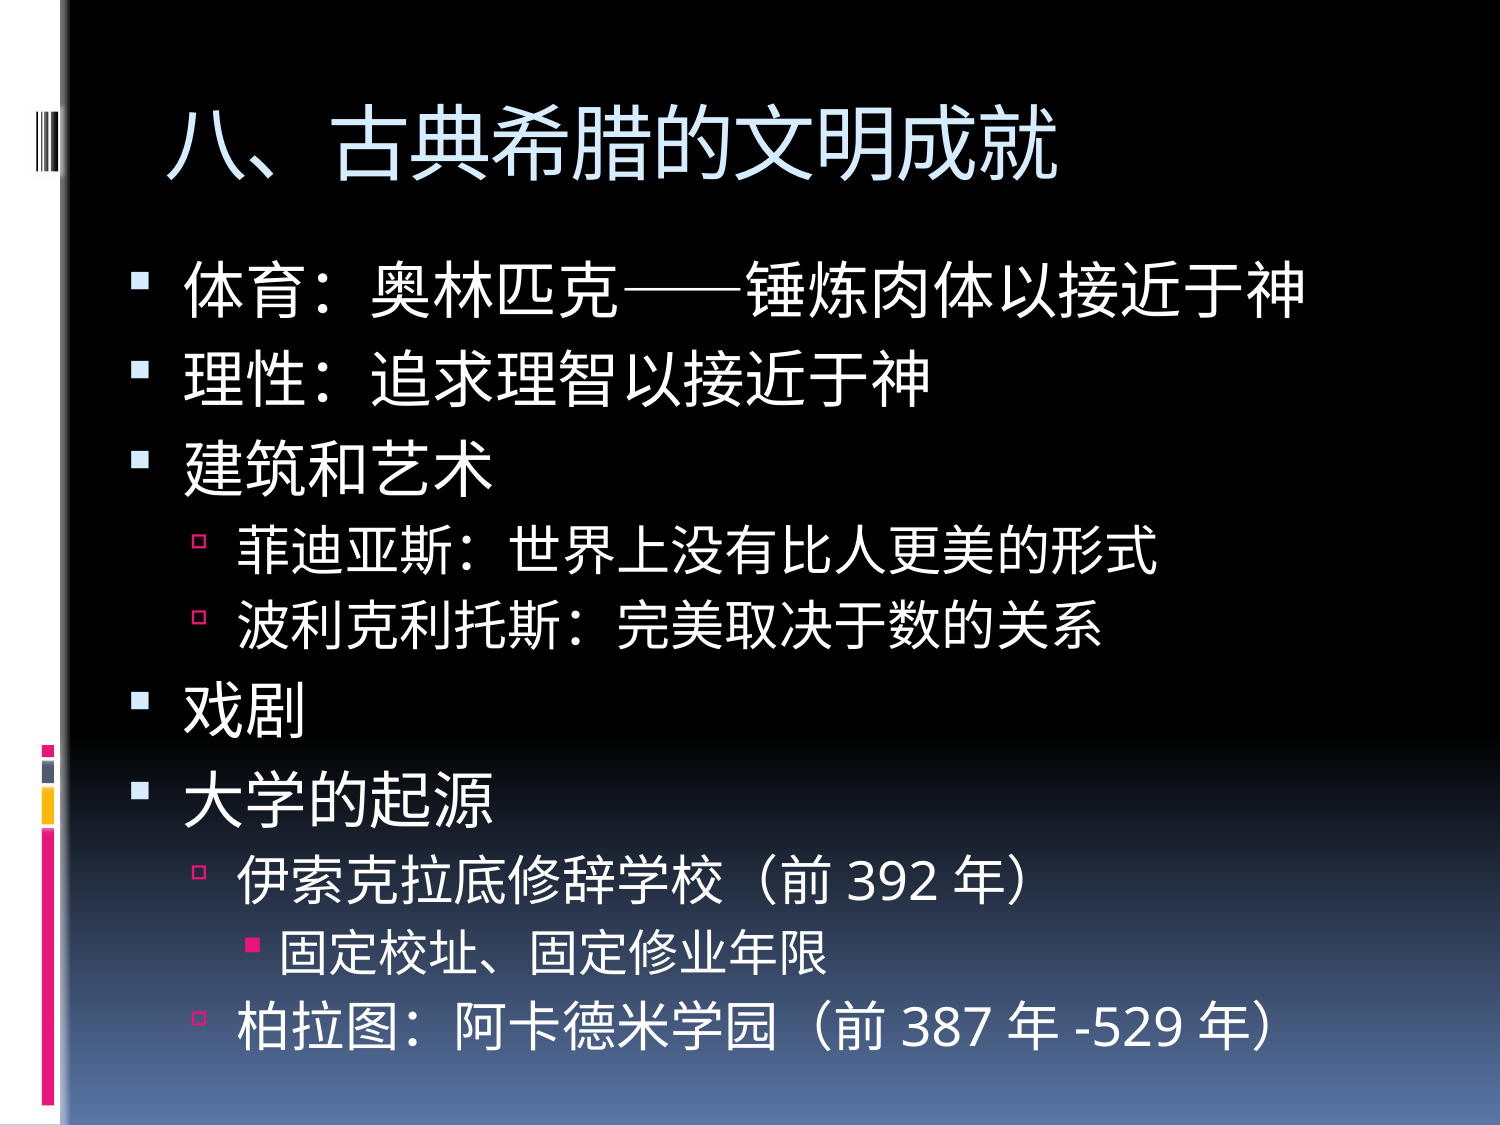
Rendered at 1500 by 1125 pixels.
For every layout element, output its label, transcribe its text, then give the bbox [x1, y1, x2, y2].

title 八、古典希腊的文明成就 [150, 83, 1425, 234]
list 体育：奥林匹克——锤炼肉体以接近于神 理性：追求理智以接近于神 建筑和艺术 菲迪亚斯：世界上没有比人更美的形式 波利克利托斯：完美取决于数的关系 戏剧 大学的起源 伊索克拉底修辞学校（前392年） 固定校址、固定修业年限 柏拉图：阿卡德米学园（前387年-529年） [100, 243, 1471, 1125]
